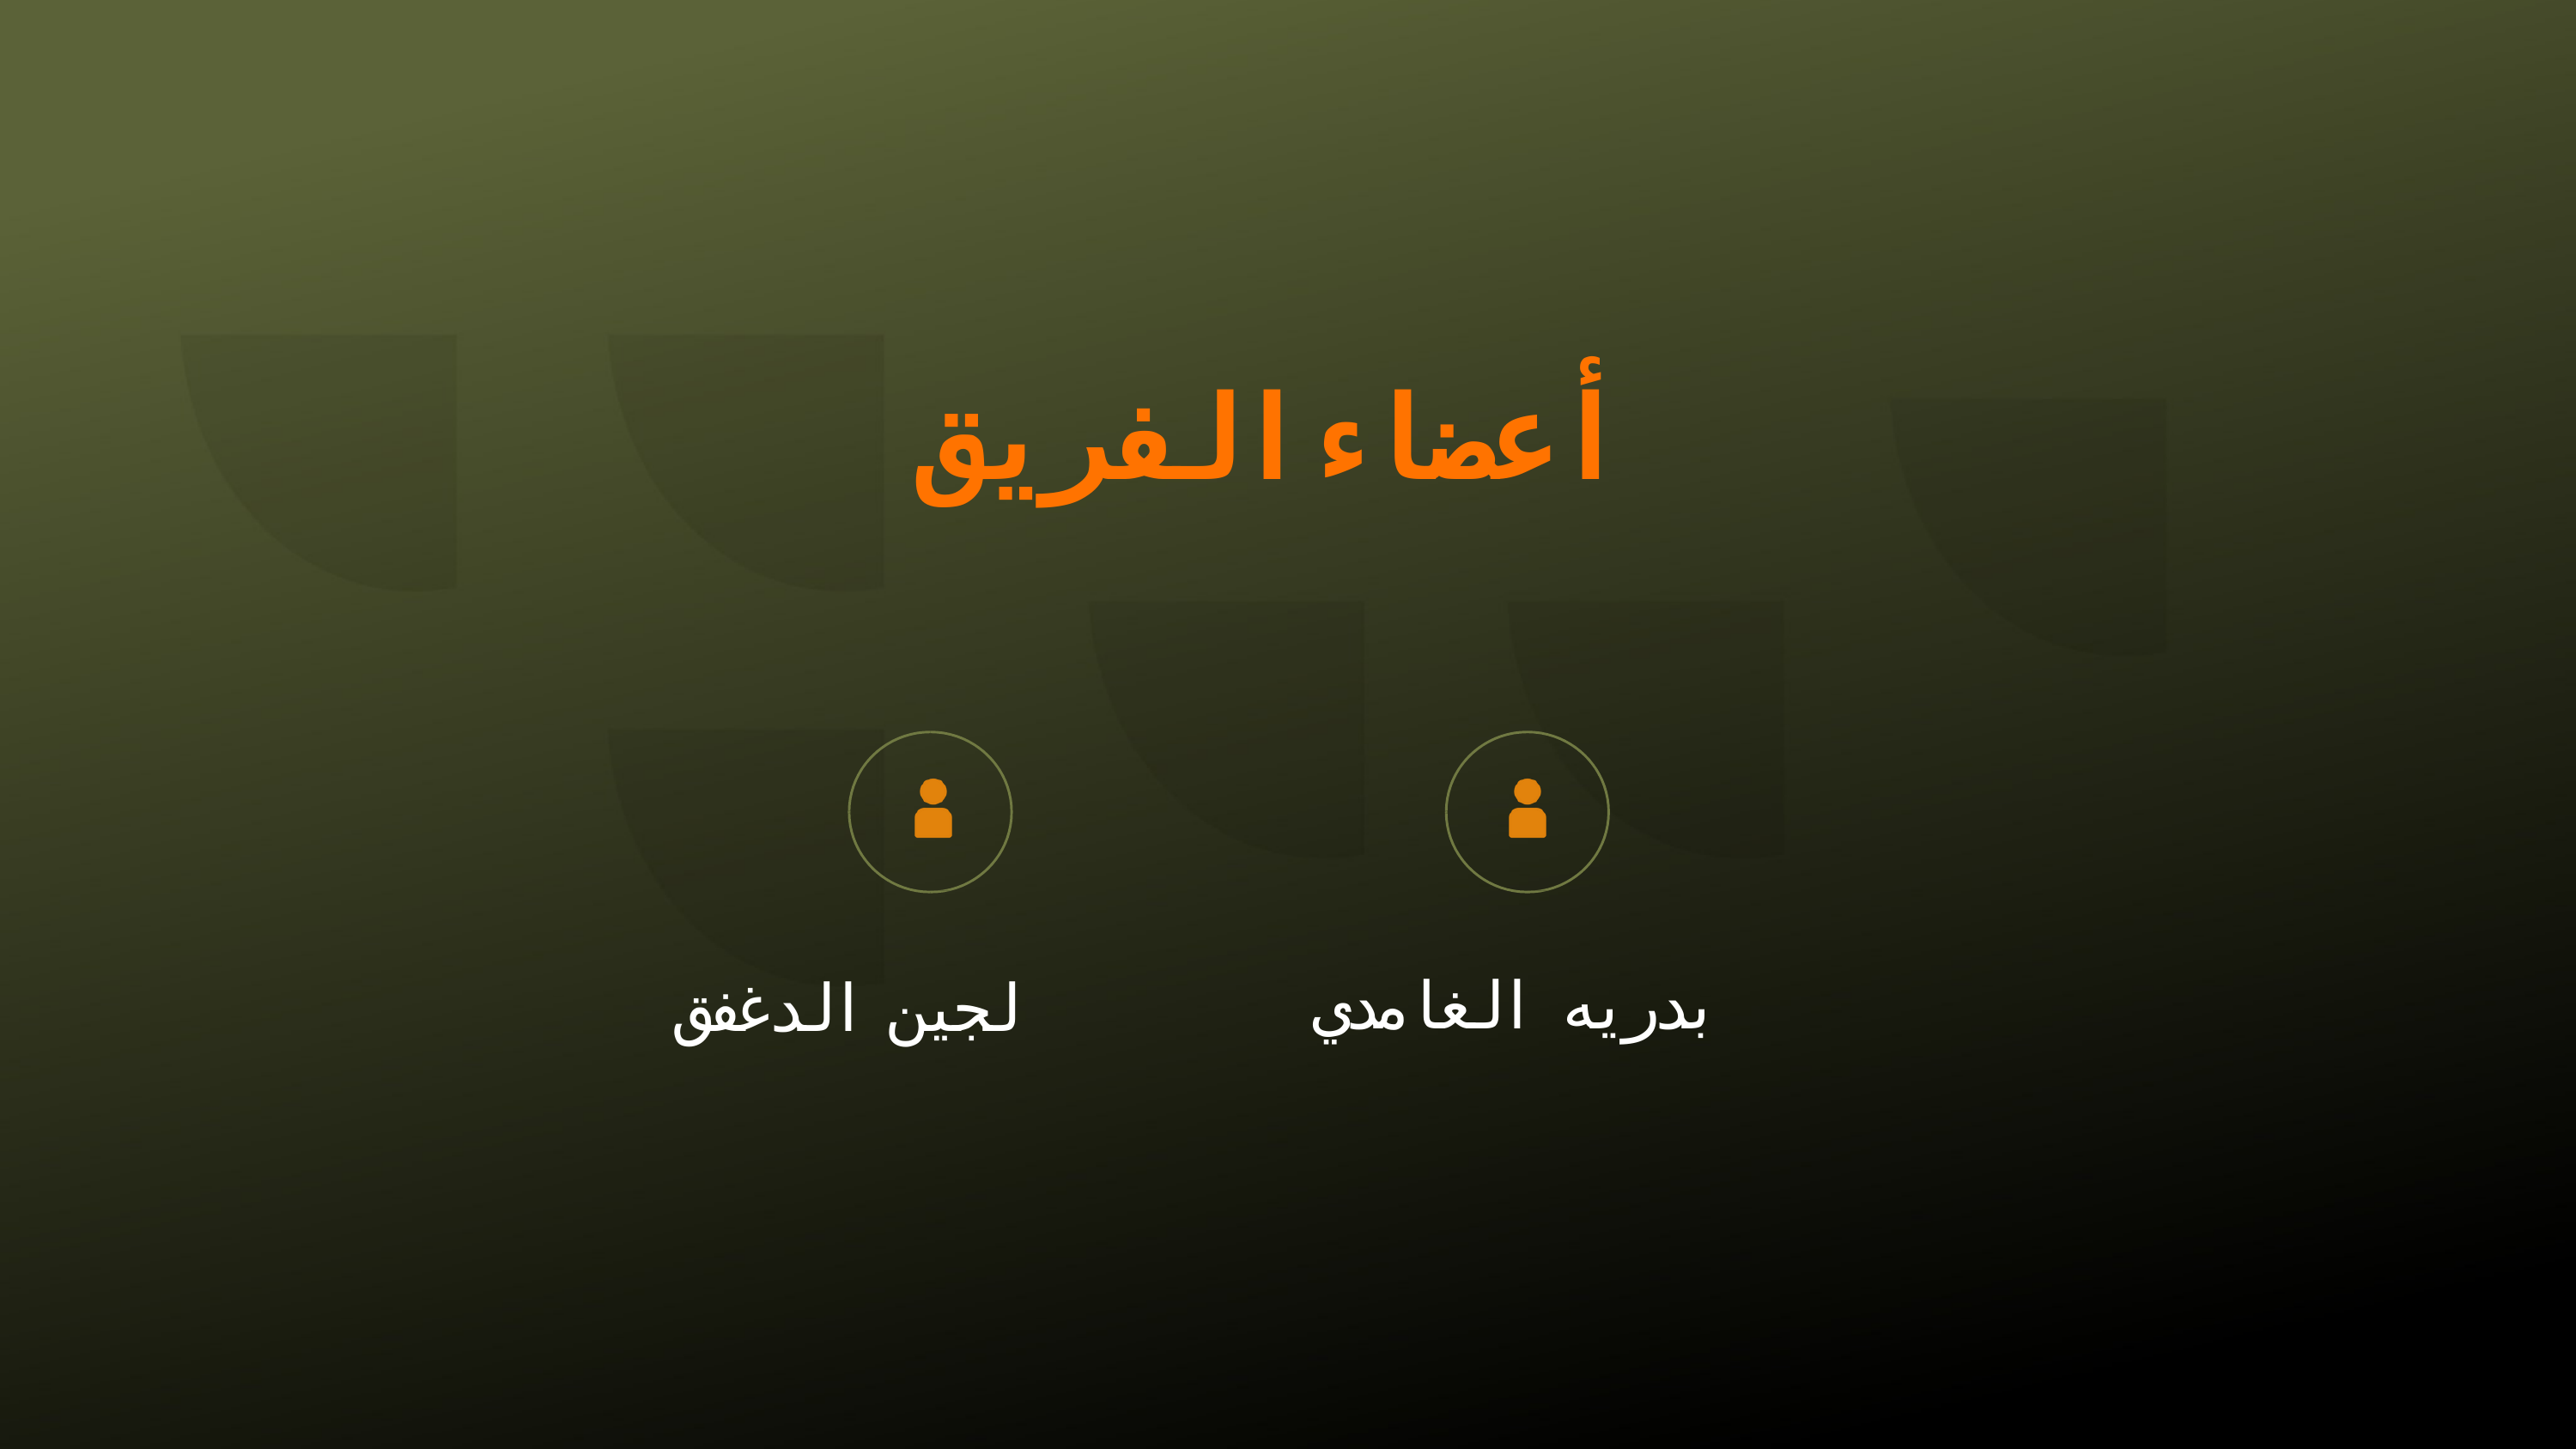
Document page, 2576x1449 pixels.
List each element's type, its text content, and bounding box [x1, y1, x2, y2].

text_box بدريه الغامدي [1271, 961, 1723, 1042]
picture [0, 0, 2576, 1449]
title أعضاءالفريق [726, 359, 1818, 604]
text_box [1444, 731, 1611, 894]
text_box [848, 731, 1013, 894]
text_box لجين الدغفق [193, 963, 1063, 1045]
